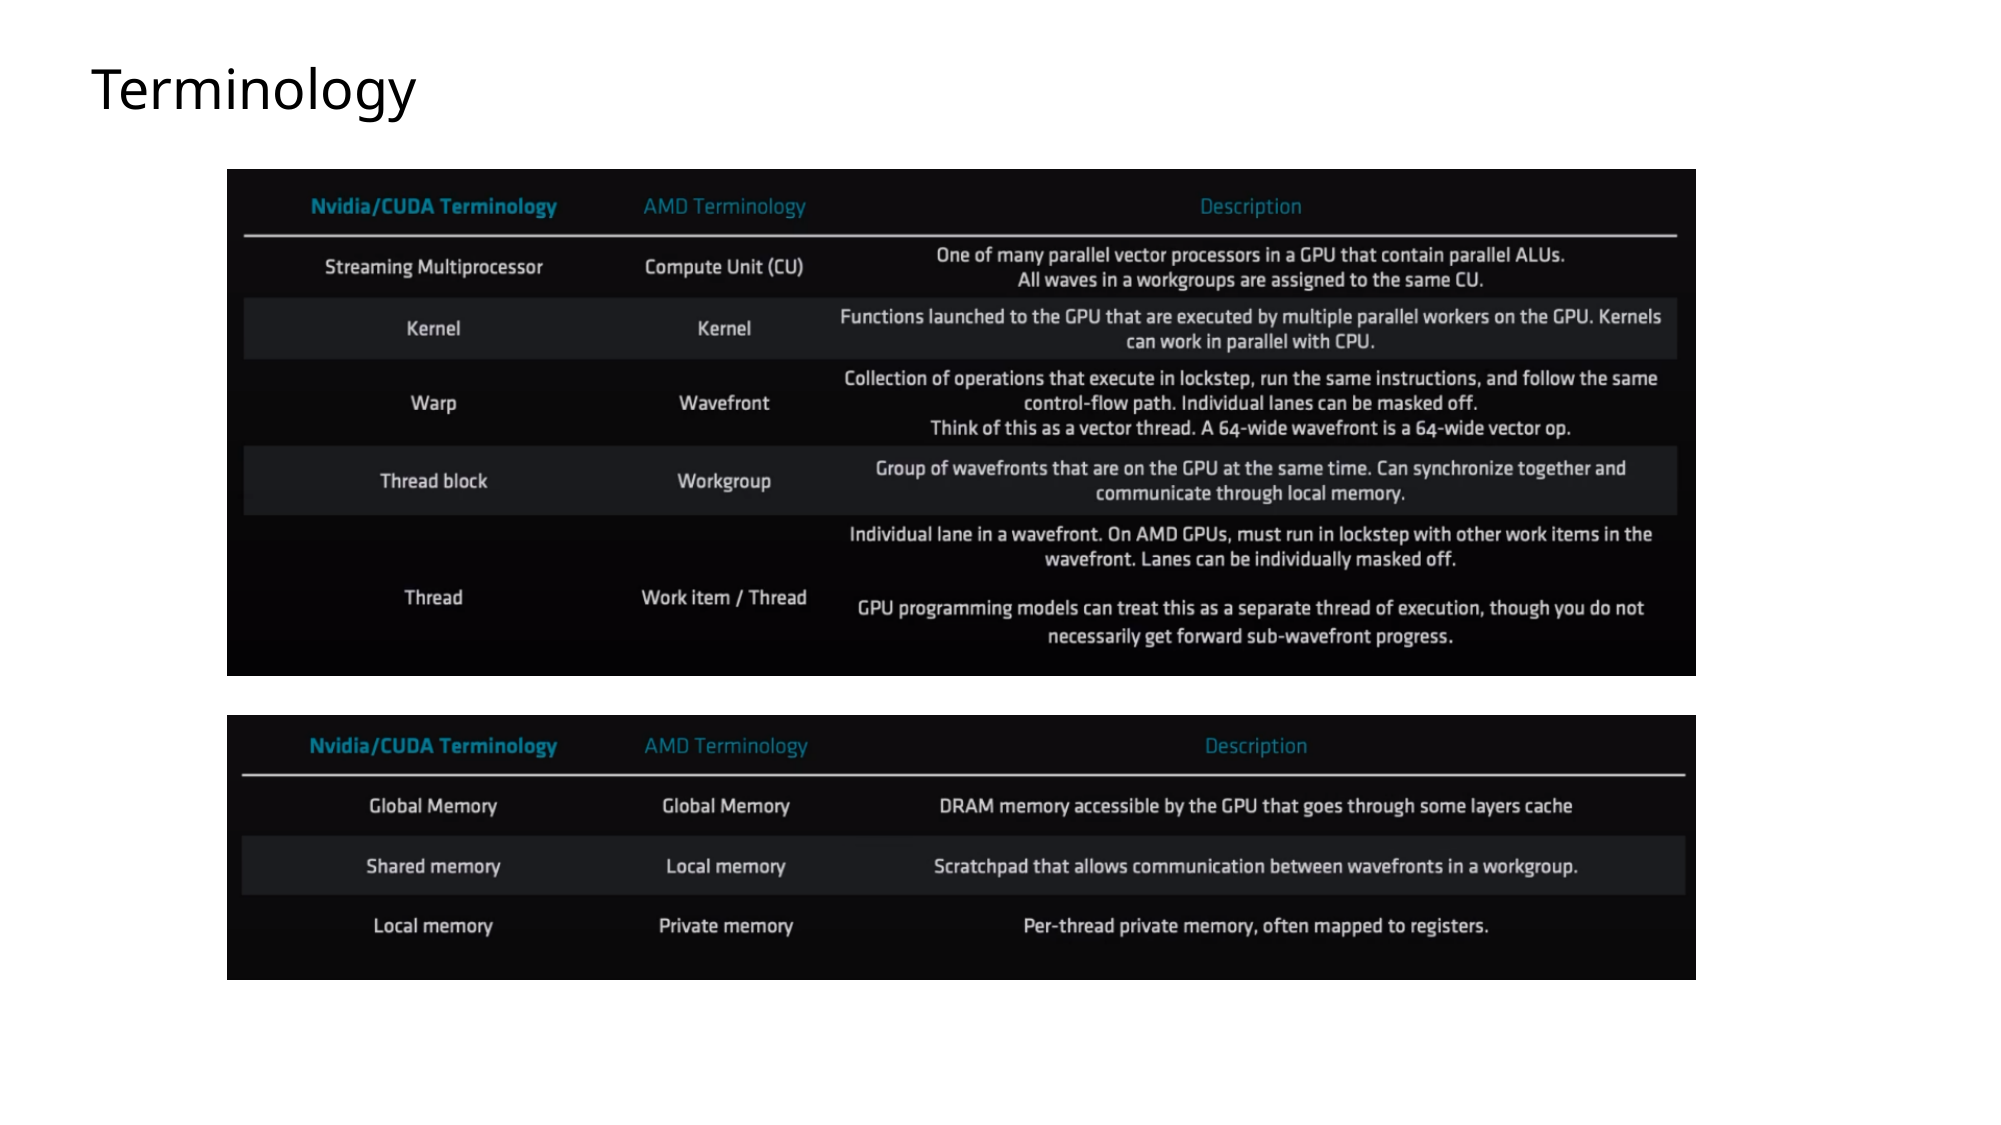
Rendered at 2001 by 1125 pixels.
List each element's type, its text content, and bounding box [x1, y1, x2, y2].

picture [227, 169, 1696, 676]
list Terminology [91, 61, 1909, 130]
picture [227, 715, 1696, 980]
